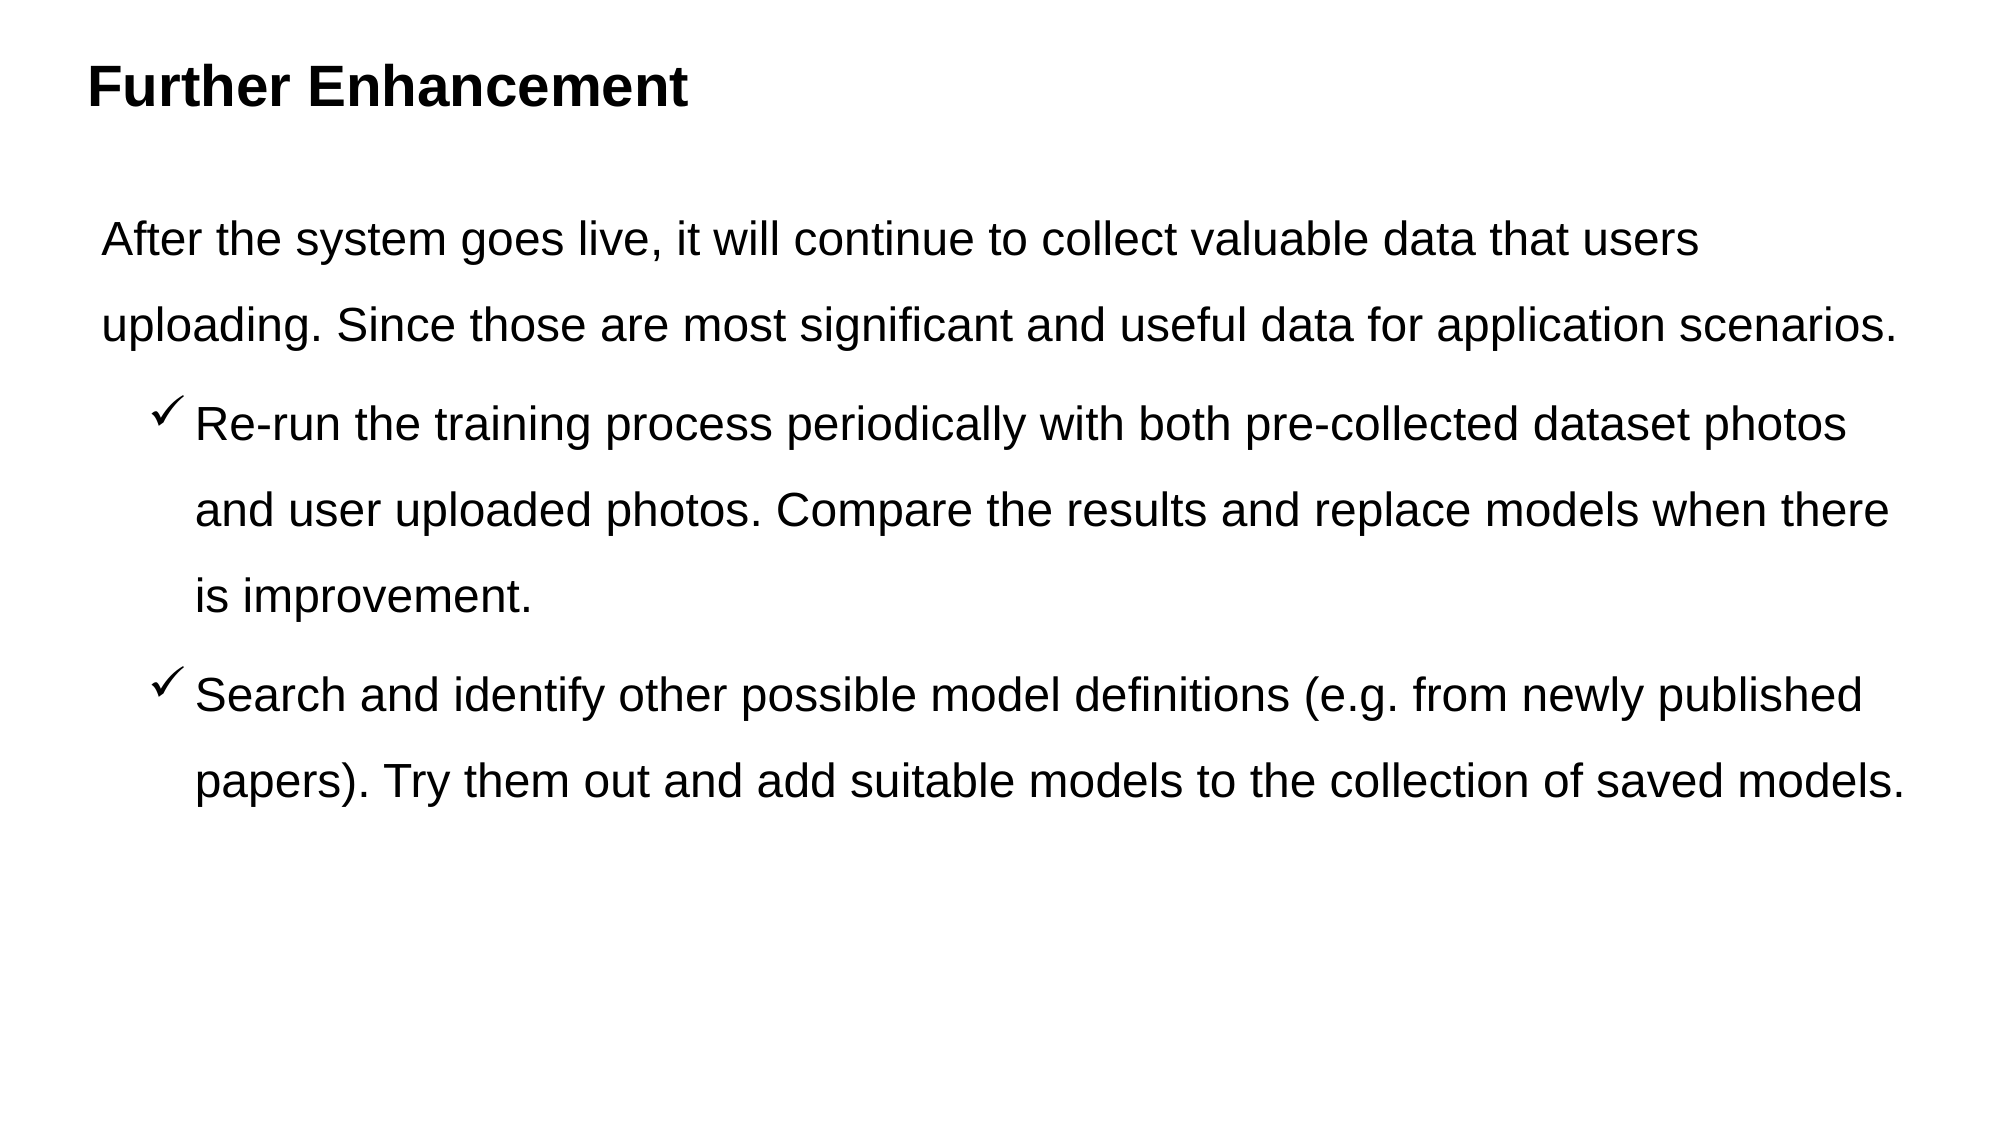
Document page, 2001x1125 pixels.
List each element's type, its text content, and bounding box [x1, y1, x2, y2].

text_box After the system goes live, it will continue to collect valuable data that users uploading. Since those are most significant and useful data for application scenarios. Re-run the training process periodically with both pre-collected dataset photos and user uploaded photos. Compare the results and replace models when there is improvement. Search and identify other possible model definitions (e.g. from newly published papers). Try them out and add suitable models to the collection of saved models. [58, 171, 1924, 907]
text_box Further Enhancement [72, 40, 1493, 126]
